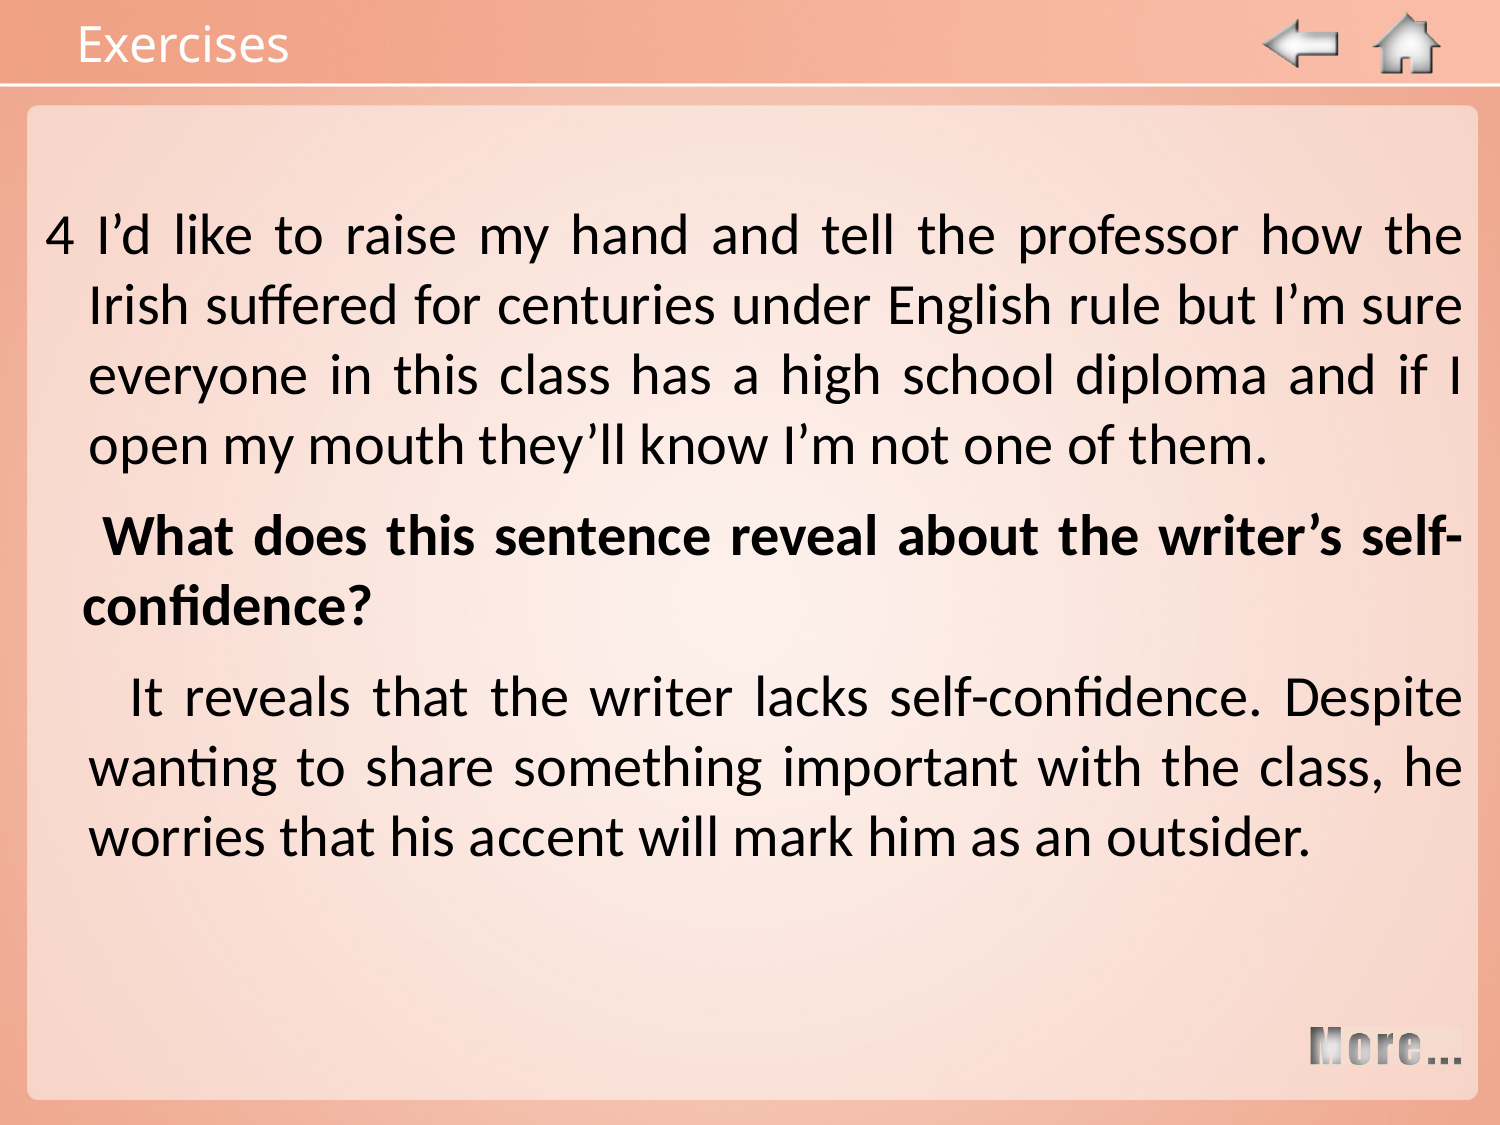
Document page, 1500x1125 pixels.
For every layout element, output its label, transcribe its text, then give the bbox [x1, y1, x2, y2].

text_box Exercises [61, 5, 306, 80]
list 4 I’d like to raise my hand and tell the professor how the Irish suffered for centuries under English rule but I’m sure everyone in this class has a high school diploma and if I open my mouth they’ll know I’m not one of them. What does this sentence reveal about the writer’s self-confidence? It reveals that the writer lacks self-confidence. Despite wanting to share something important with the class, he worries that his accent will mark him as an outsider. [29, 188, 1480, 1099]
picture [0, 0, 1500, 1125]
